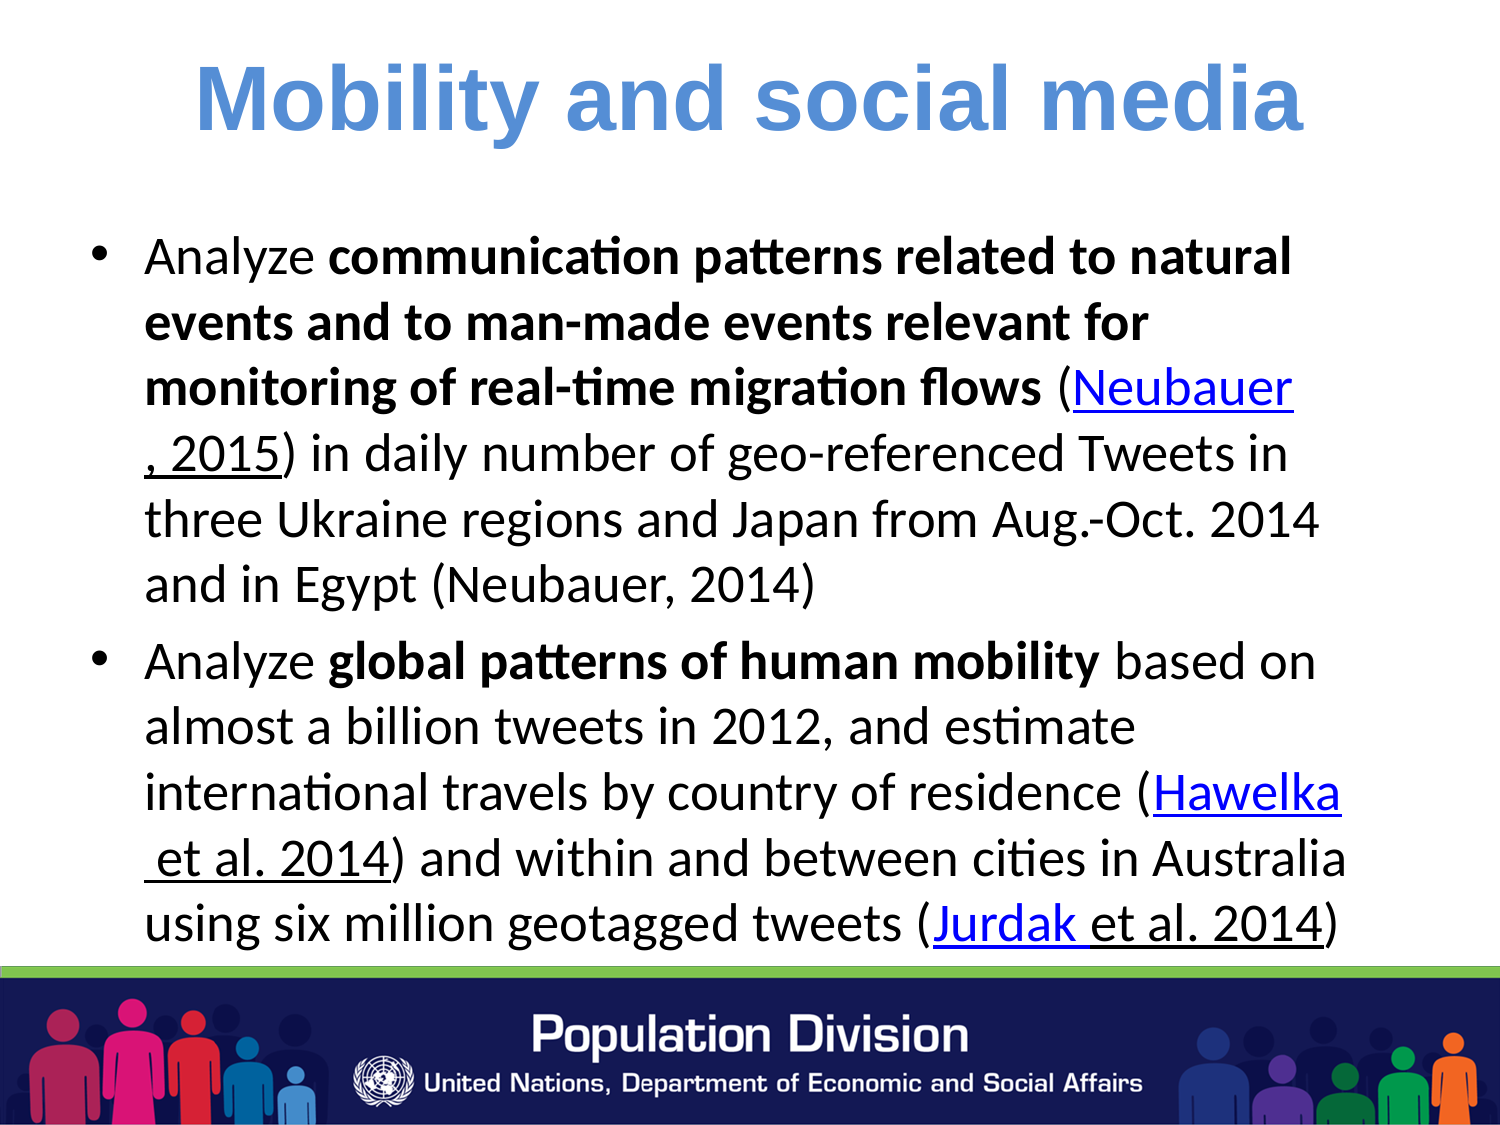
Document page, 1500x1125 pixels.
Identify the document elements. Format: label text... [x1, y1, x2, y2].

title Mobility and social media [75, 0, 1425, 188]
list Analyze communication patterns related to natural events and to man-made events relevant for monitoring of real-time migration flows (Neubauer, 2015) in daily number of geo-referenced Tweets in three Ukraine regions and Japan from Aug.-Oct. 2014 and in Egypt (Neubauer, 2014) Analyze global patterns of human mobility based on almost a billion tweets in 2012, and estimate international travels by country of residence (Hawelka et al. 2014) and within and between cities in Australia using six million geotagged tweets (Jurdak et al. 2014) [75, 212, 1425, 963]
picture [0, 966, 1500, 1125]
